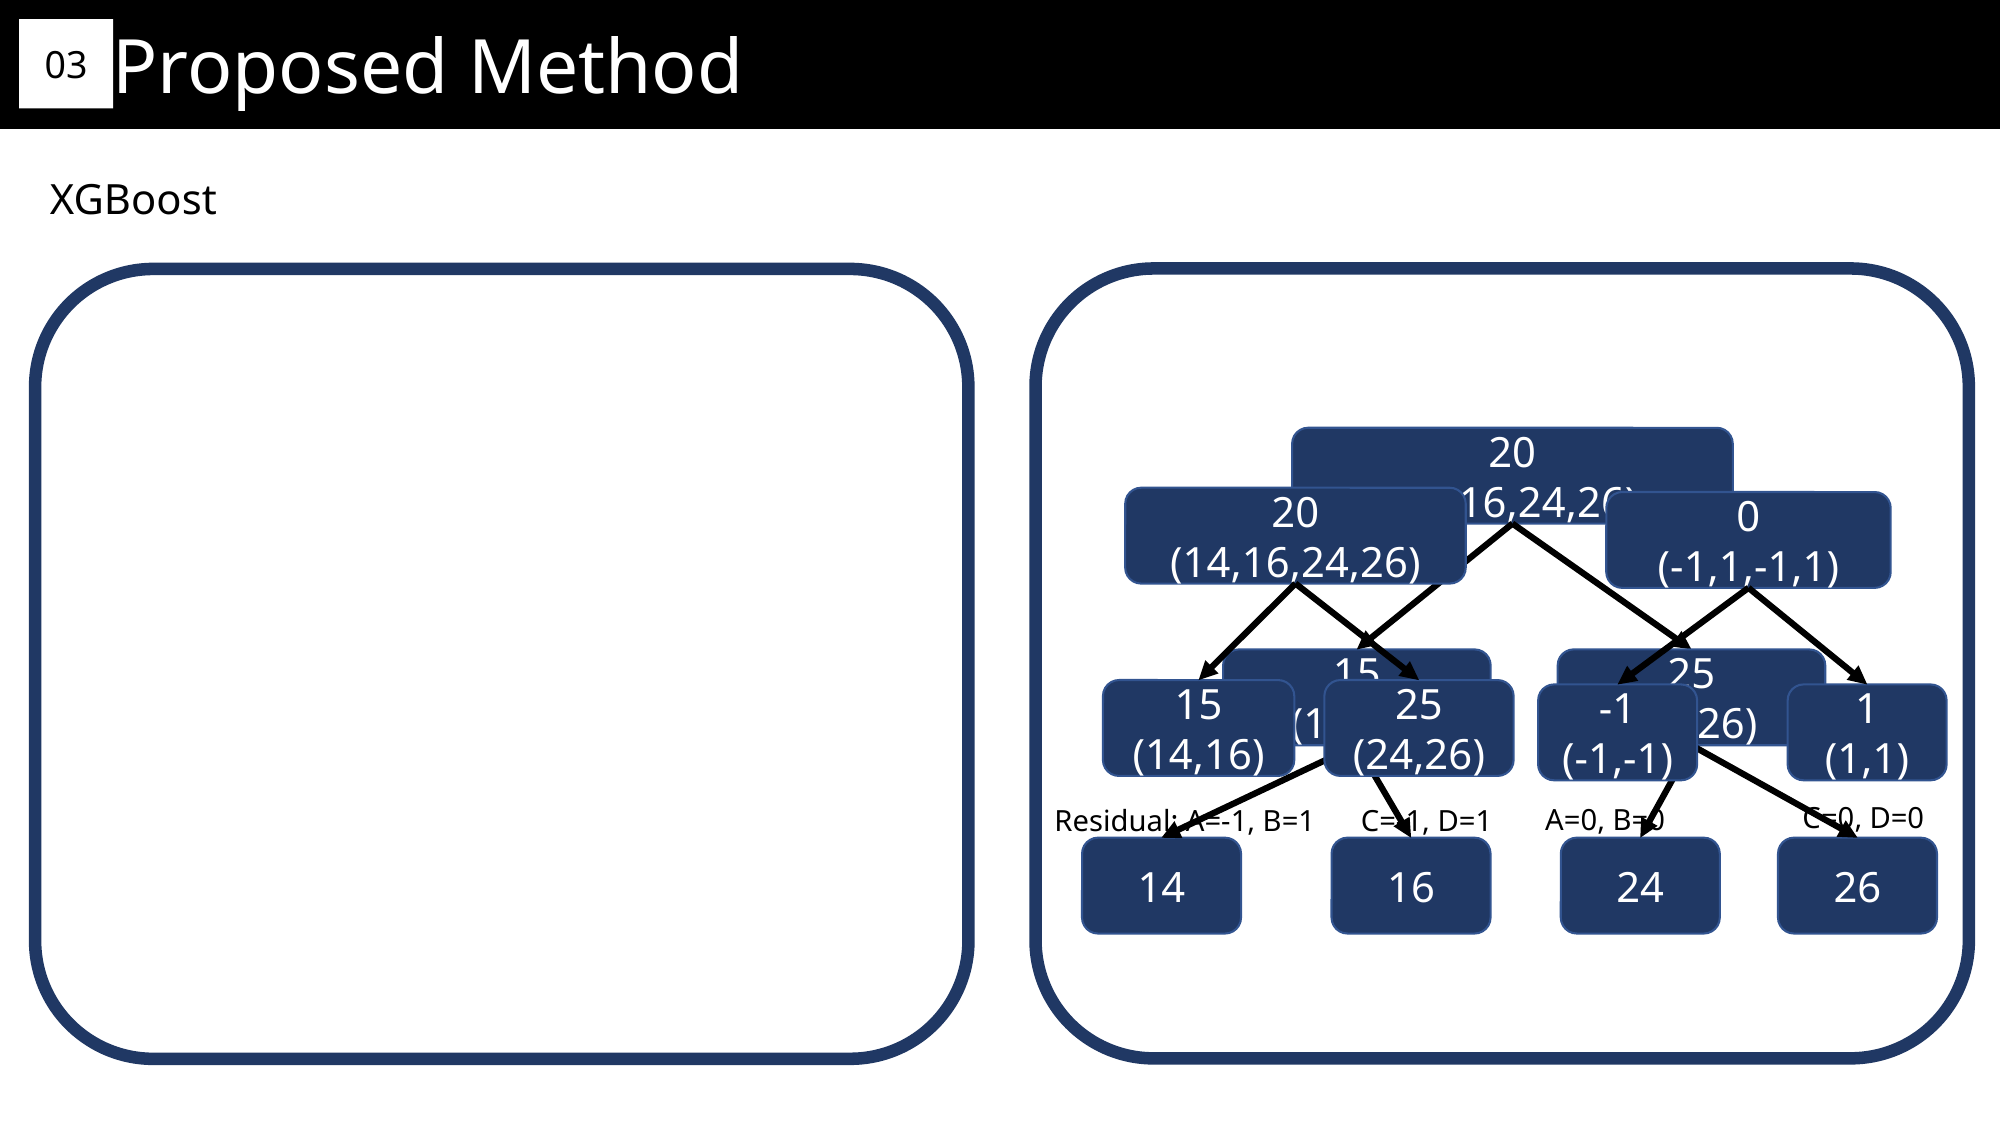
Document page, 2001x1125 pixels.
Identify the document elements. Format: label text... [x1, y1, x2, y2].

text_box 03 [18, 18, 114, 109]
text_box [34, 267, 970, 1060]
text_box XGBoost [35, 165, 605, 231]
text_box Proposed Method [0, 0, 2000, 129]
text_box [1082, 427, 1937, 487]
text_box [1082, 846, 1937, 934]
text_box [1034, 267, 1970, 1060]
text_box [1039, 487, 1947, 846]
